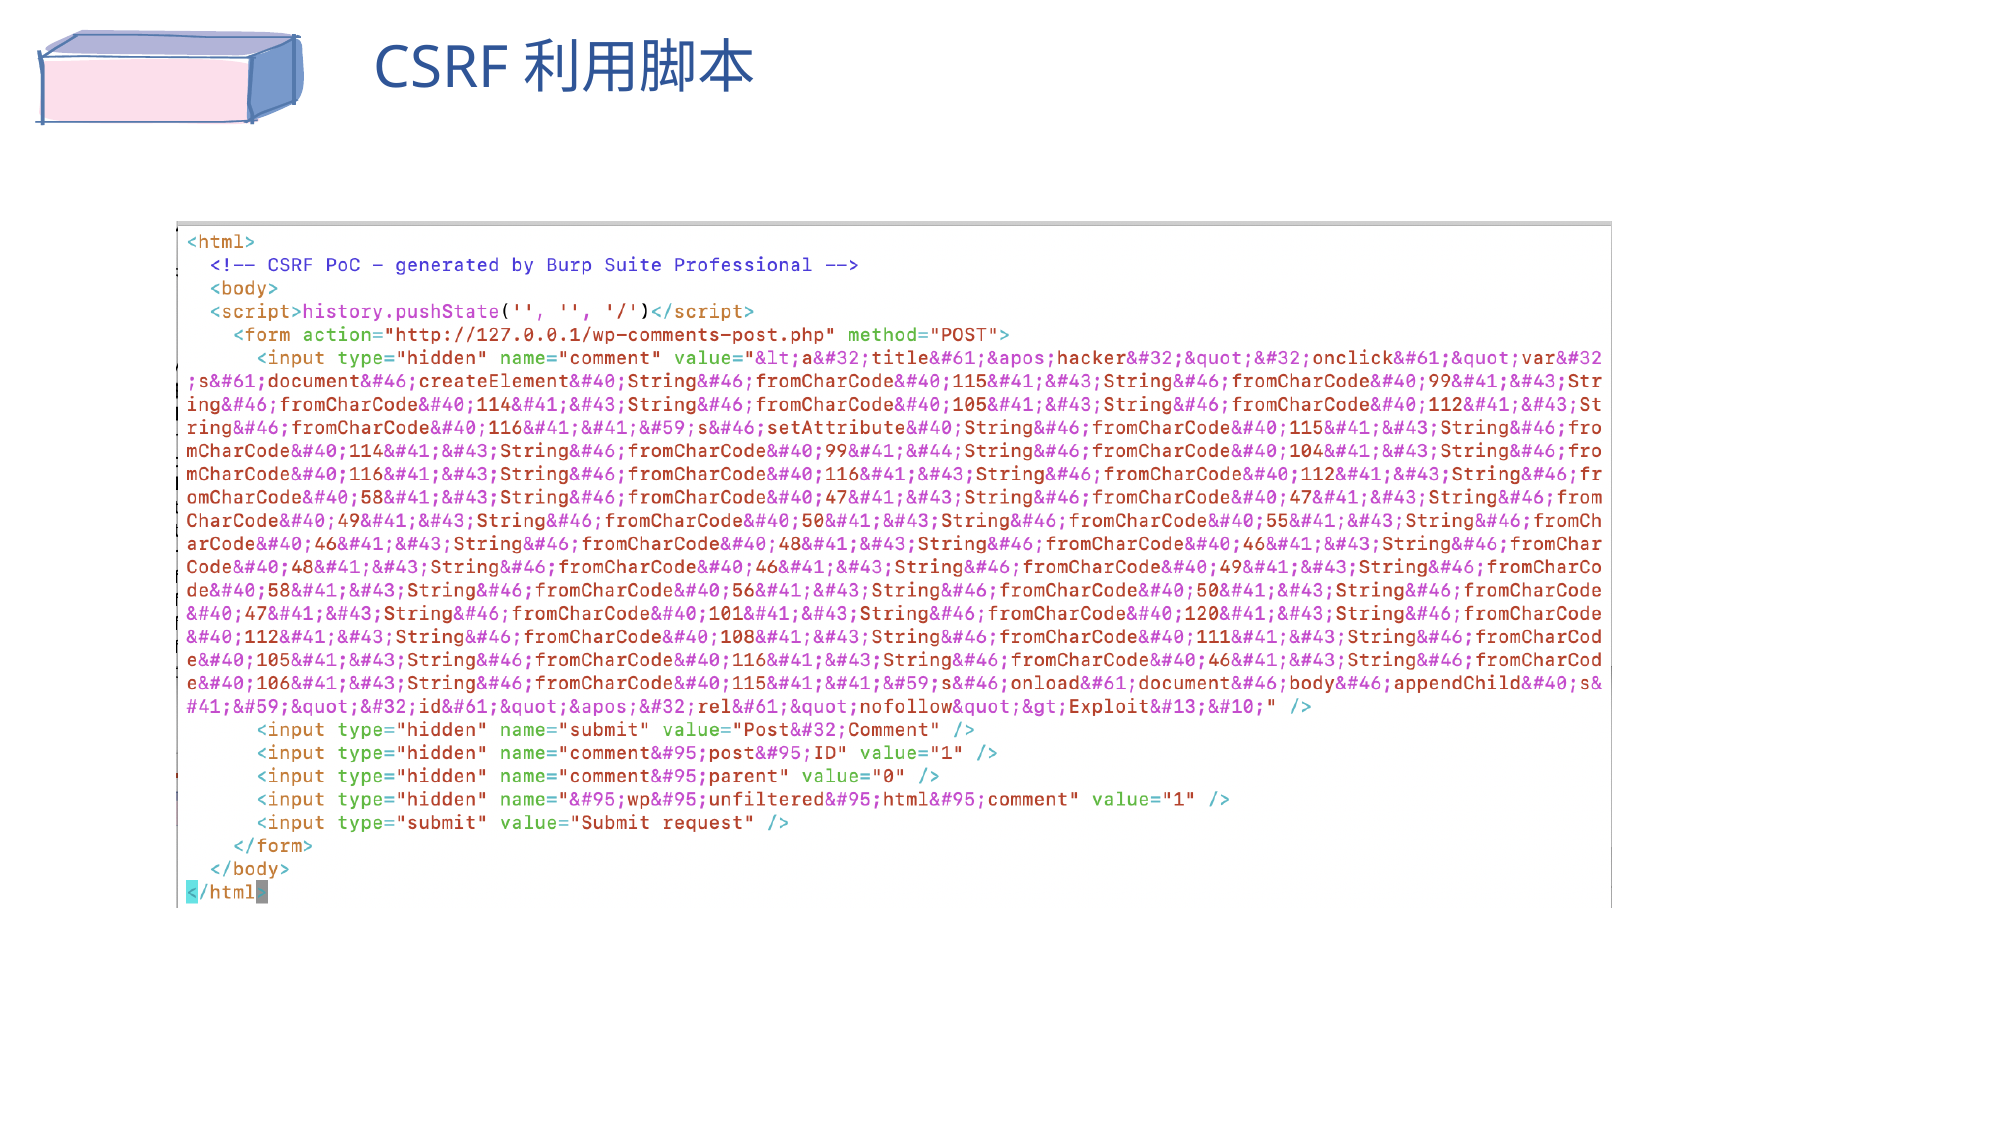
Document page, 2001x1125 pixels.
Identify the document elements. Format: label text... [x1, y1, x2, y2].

picture [176, 221, 1612, 908]
list CSRF利用脚本 [359, 29, 1326, 116]
